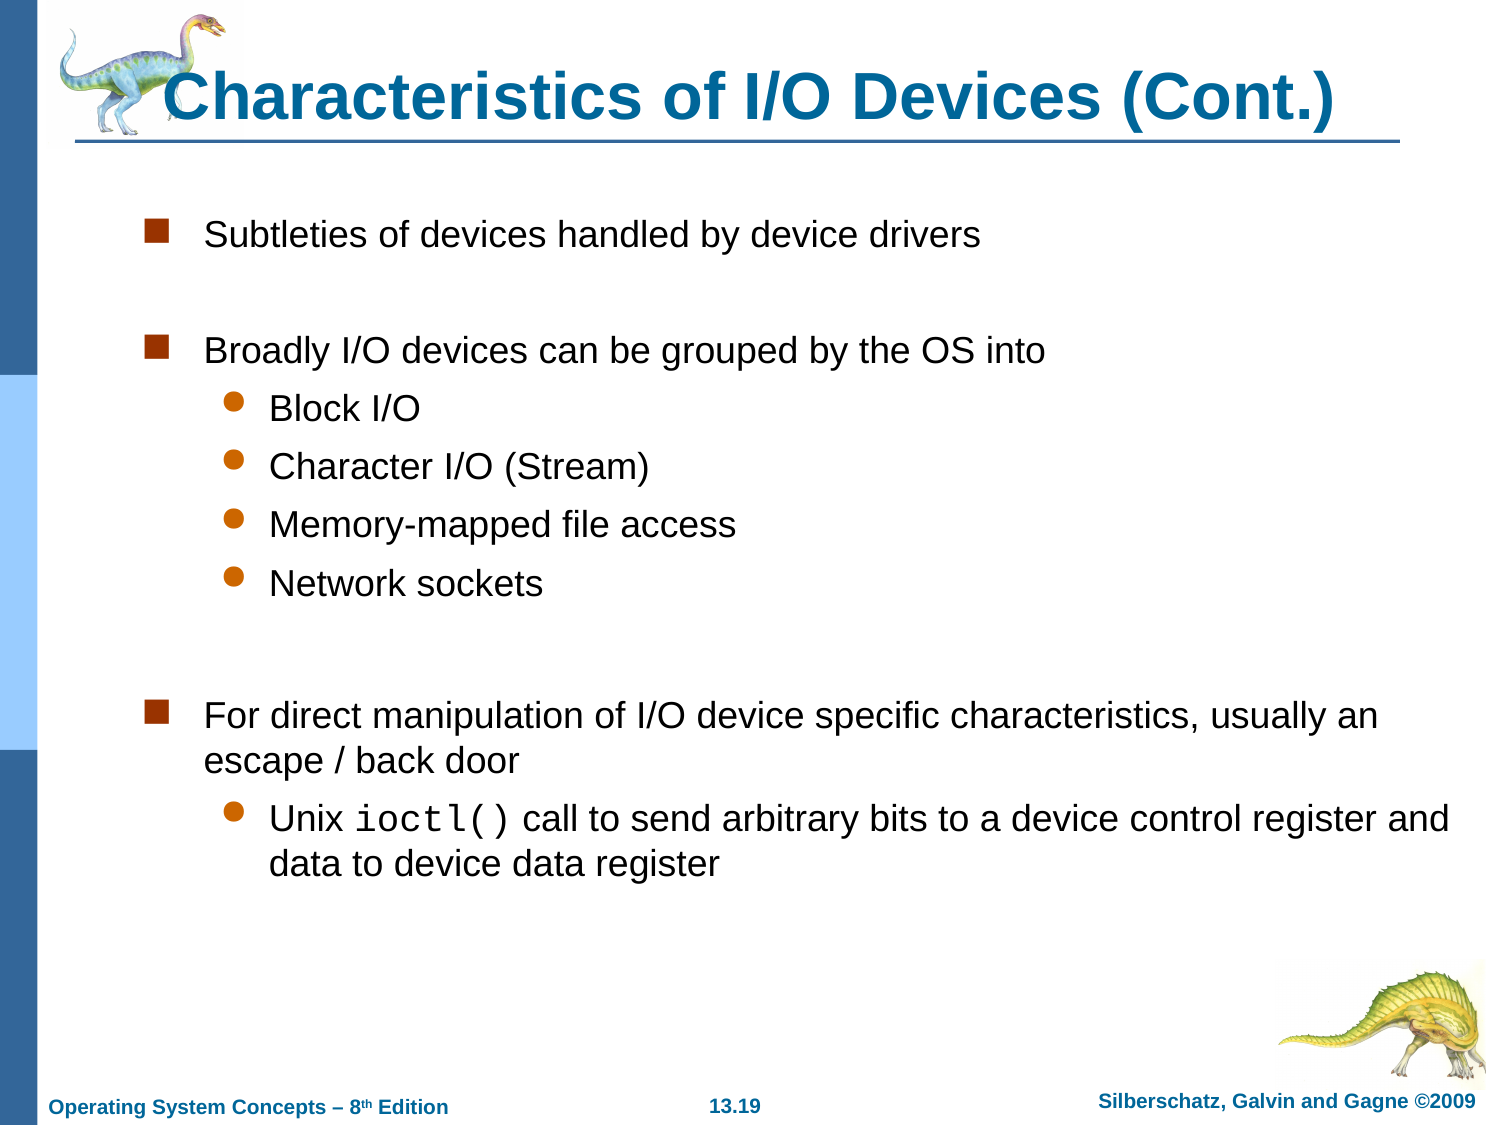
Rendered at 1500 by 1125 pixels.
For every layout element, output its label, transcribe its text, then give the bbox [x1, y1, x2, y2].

title Characteristics of I/O Devices (Cont.) [74, 45, 1426, 141]
list Subtleties of devices handled by device drivers Broadly I/O devices can be grouped by the OS into Block I/O Character I/O (Stream) Memory-mapped file access Network sockets For direct manipulation of I/O device specific characteristics, usually an escape / back door Unix ioctl() call to send arbitrary bits to a device control register and data to device data register [132, 202, 1483, 946]
picture [46, 0, 244, 149]
picture [1415, 1093, 1423, 1098]
picture [1275, 959, 1486, 1090]
